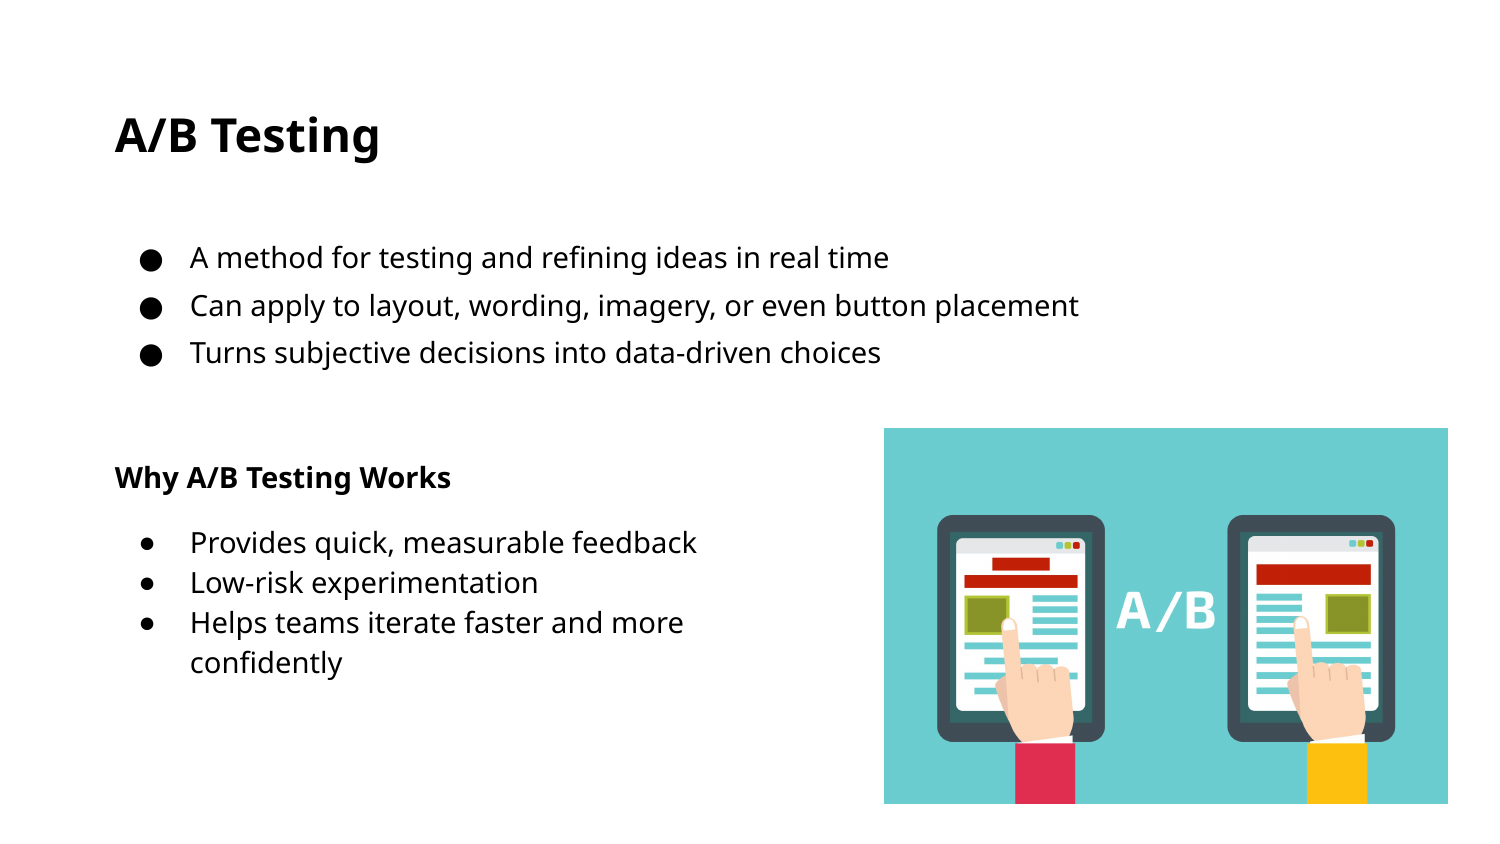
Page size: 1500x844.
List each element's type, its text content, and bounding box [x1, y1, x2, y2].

picture [884, 428, 1448, 805]
text_box [99, 157, 655, 213]
text_box A method for testing and refining ideas in real time Can apply to layout, wording, imagery, or even button placement Turns subjective decisions into data-driven choices [99, 230, 1353, 405]
title A/B Testing [99, 99, 730, 157]
text_box Why A/B Testing Works Provides quick, measurable feedback Low-risk experimentation Helps teams iterate faster and more confidently [99, 439, 755, 695]
